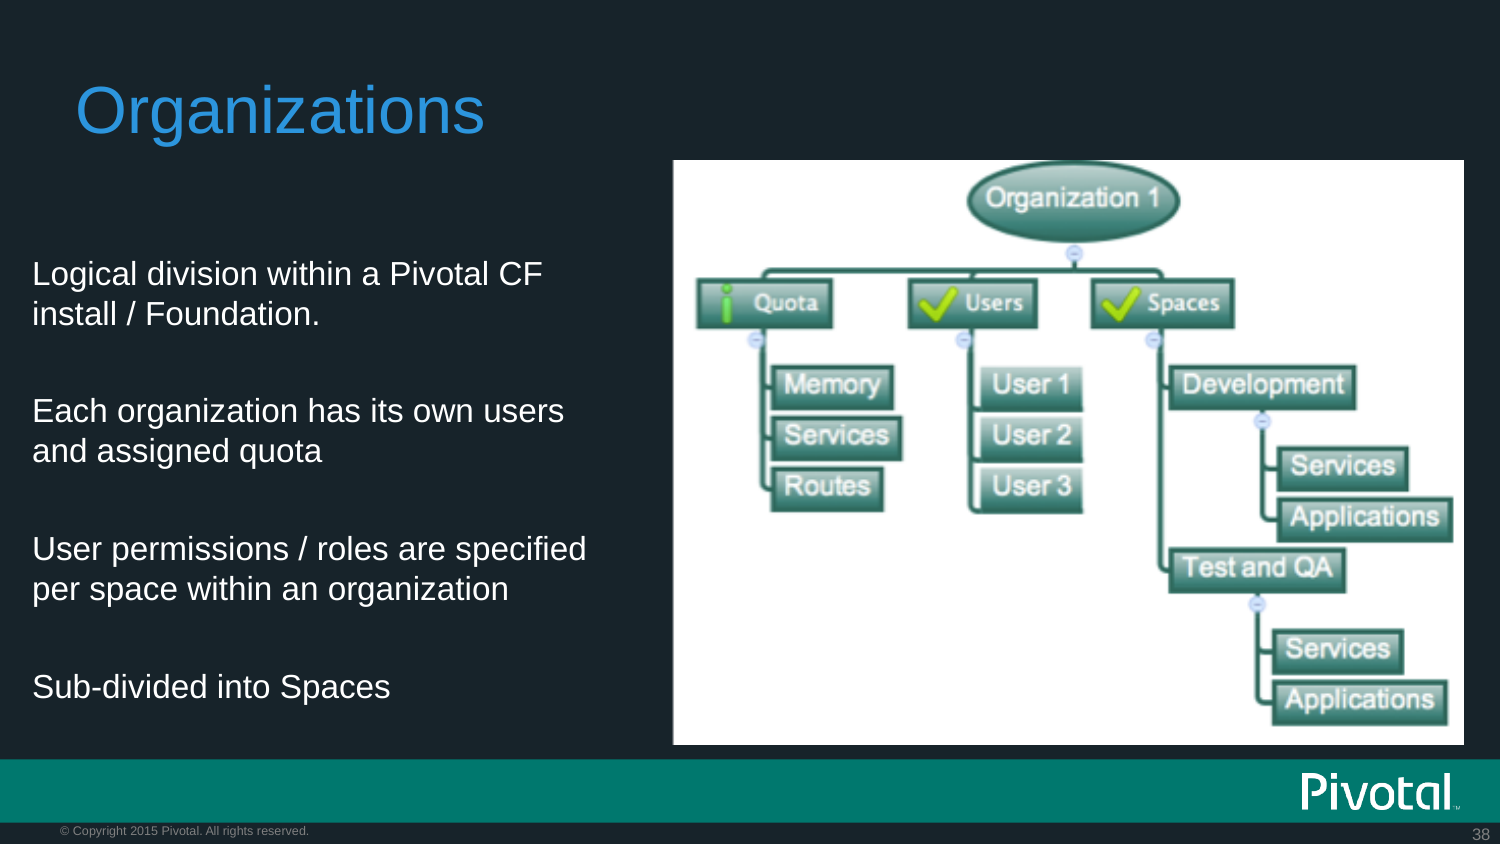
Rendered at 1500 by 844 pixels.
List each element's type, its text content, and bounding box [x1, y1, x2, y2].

title Organizations [60, 58, 1440, 147]
text_box Each organization has its own users and assigned quota [32, 389, 605, 470]
text_box Sub-divided into Spaces [32, 665, 605, 706]
text_box User permissions / roles are specified per space within an organization [32, 526, 605, 607]
text_box Logical division within a Pivotal CF install / Foundation. [32, 252, 605, 333]
picture [671, 160, 1464, 746]
picture [1302, 773, 1460, 810]
